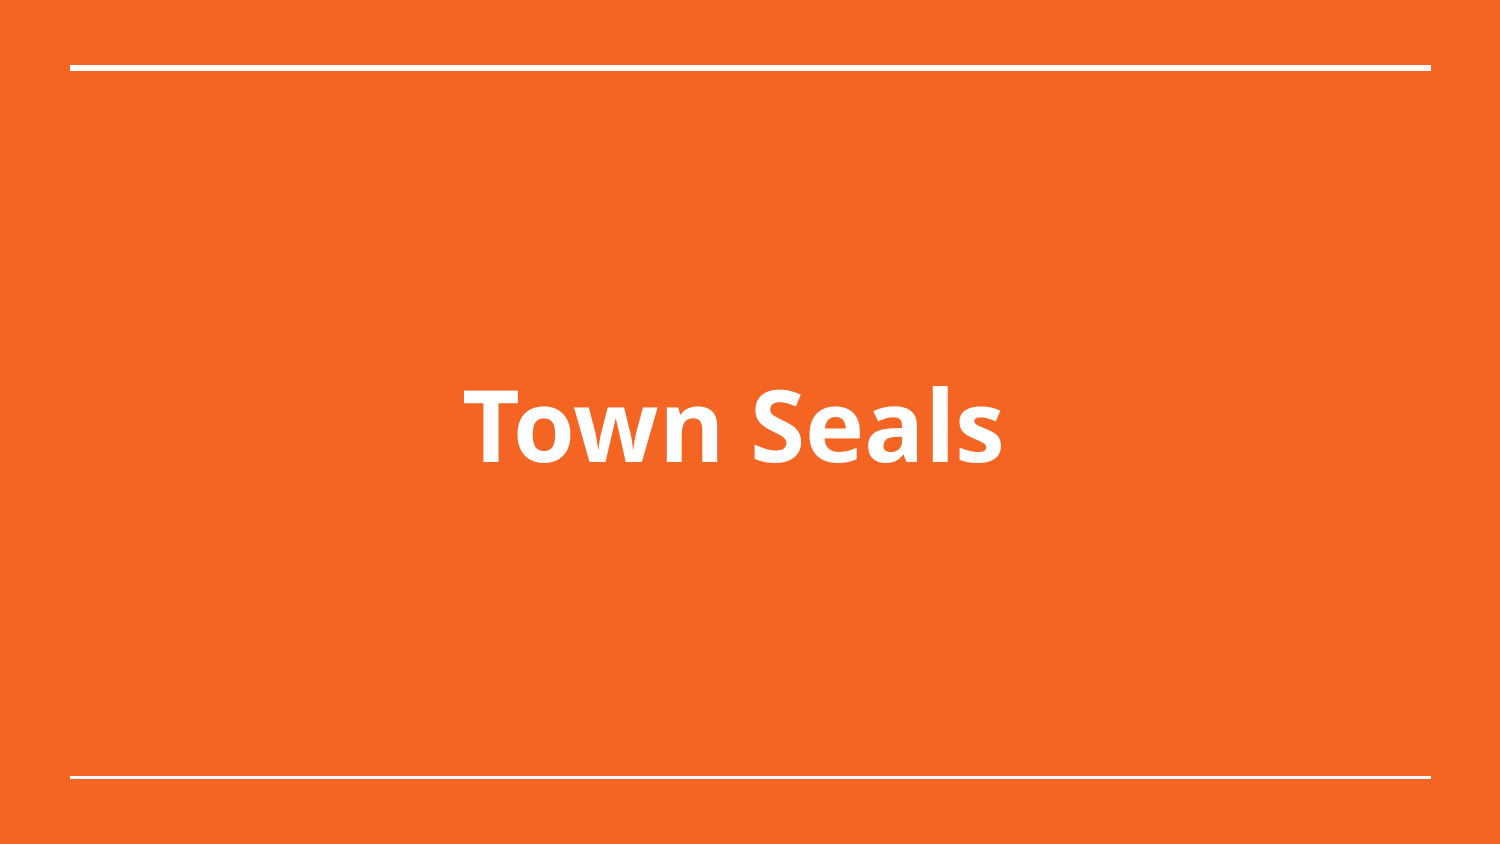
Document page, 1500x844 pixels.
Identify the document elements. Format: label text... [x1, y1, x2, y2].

title Town Seals [66, 296, 1428, 550]
